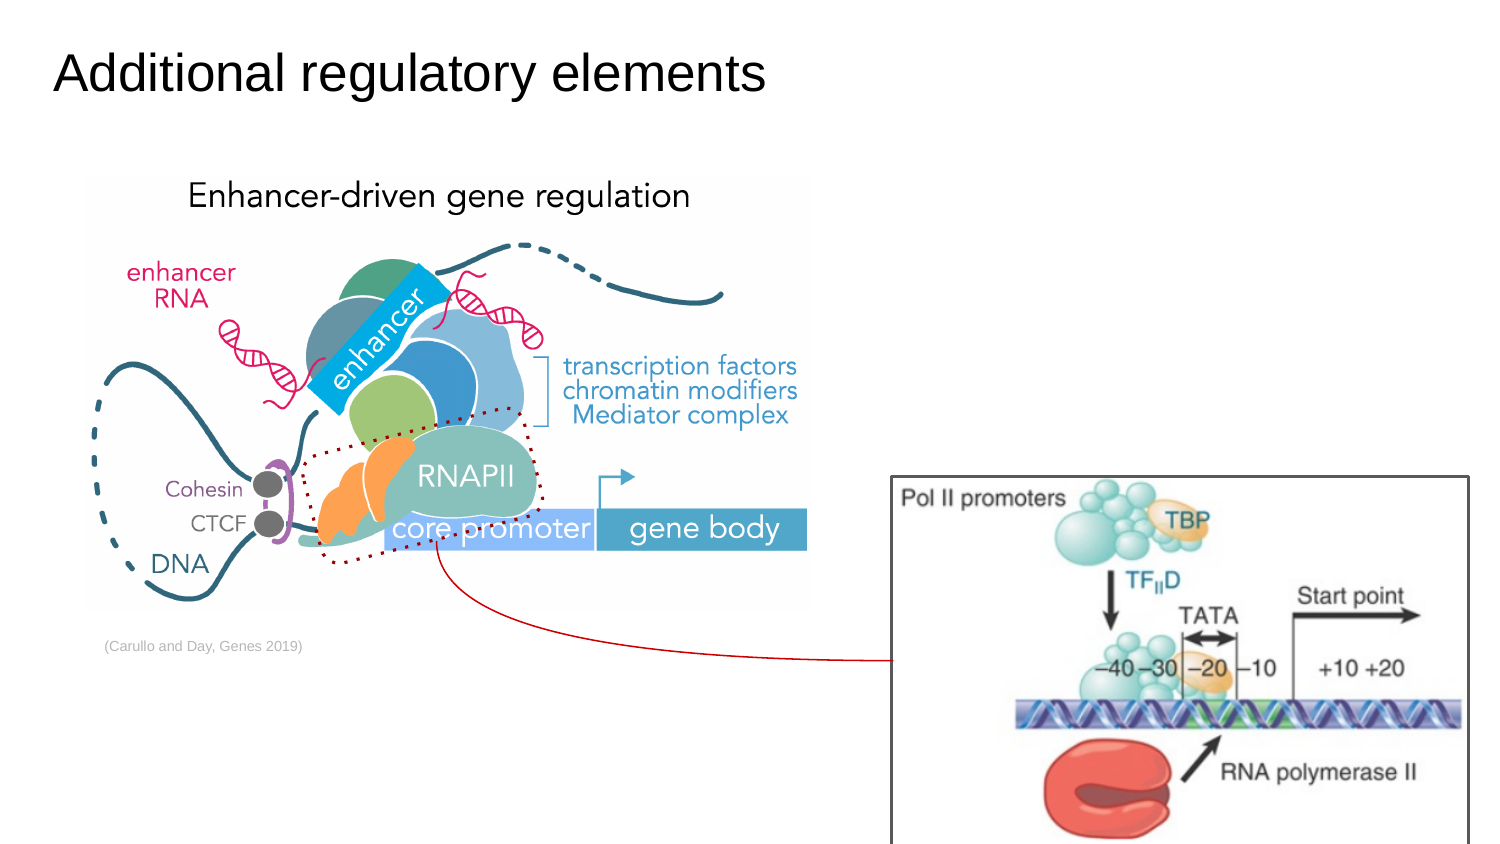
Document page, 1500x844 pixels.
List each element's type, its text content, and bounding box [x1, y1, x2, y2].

text_box (Carullo and Day, Genes 2019) [89, 628, 551, 664]
title Additional regulatory elements [38, 23, 1437, 117]
picture [893, 477, 1468, 844]
picture [82, 175, 813, 610]
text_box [603, 371, 726, 829]
